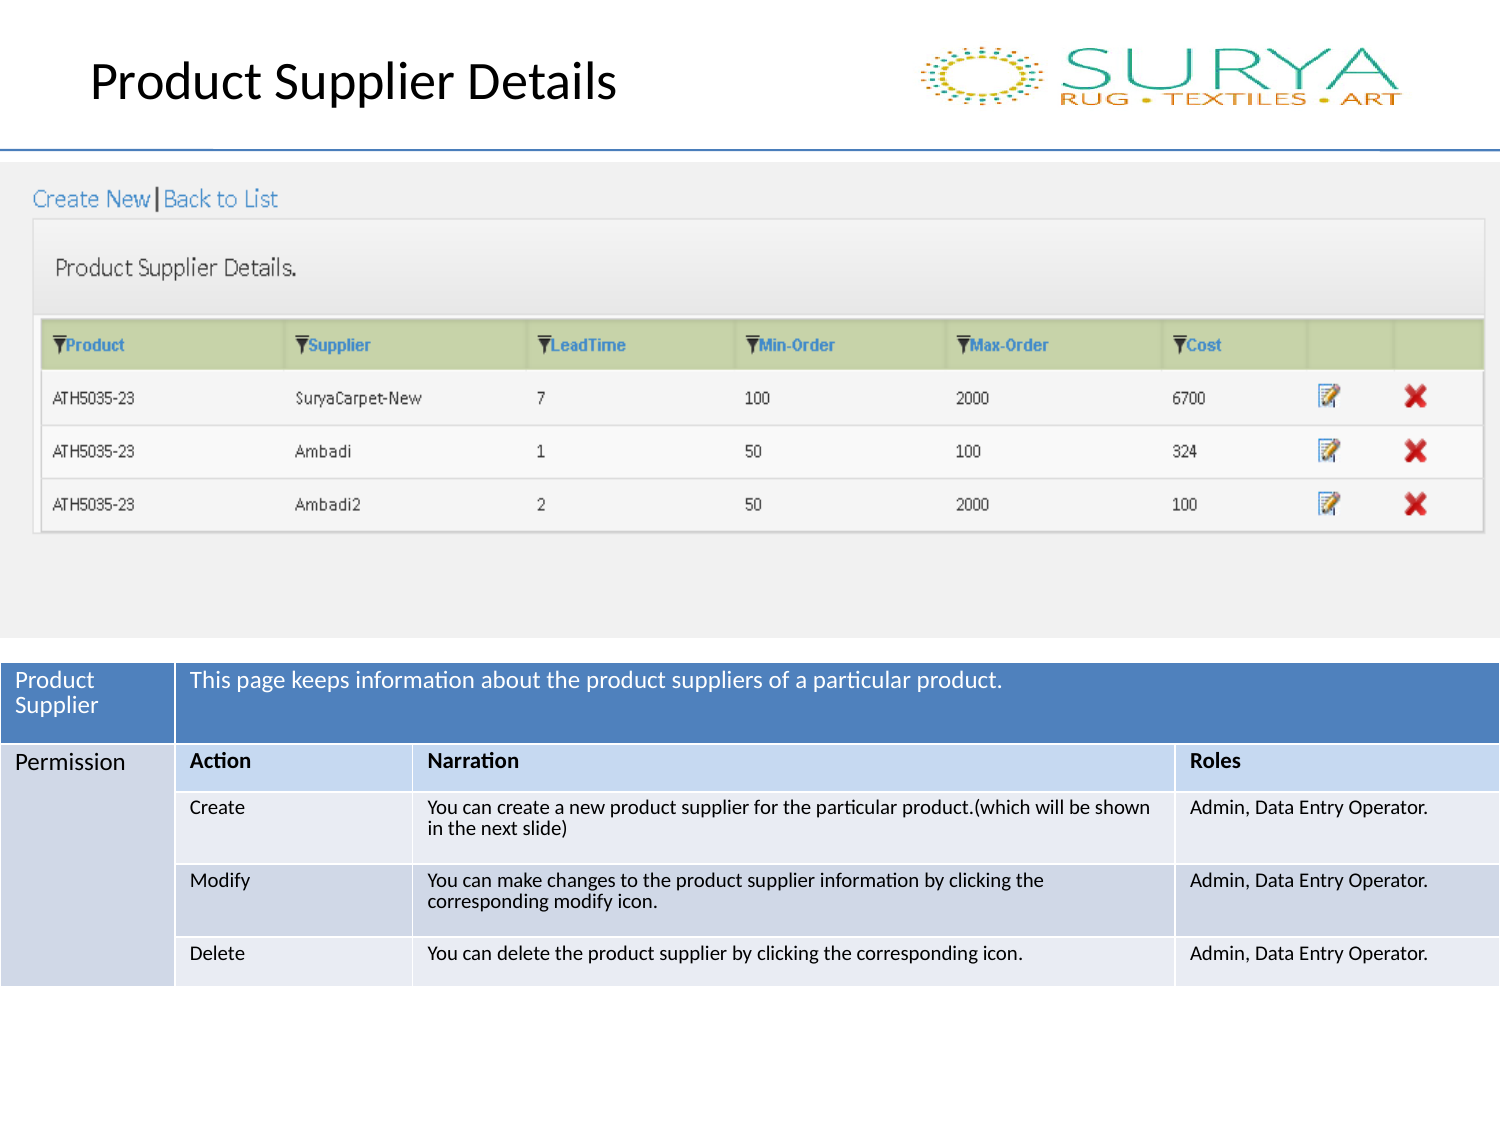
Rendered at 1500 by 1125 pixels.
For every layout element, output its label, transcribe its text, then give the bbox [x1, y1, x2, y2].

table_cell Delete [176, 938, 412, 986]
table_header Product Supplier [1, 663, 174, 743]
table_cell Admin, Data Entry Operator. [1176, 793, 1499, 863]
table_header This page keeps information about the product suppliers of a particular product. [176, 663, 1499, 743]
table_cell Narration [413, 745, 1174, 791]
table_cell Admin, Data Entry Operator. [1176, 865, 1499, 936]
picture [0, 162, 1500, 638]
table_cell Action [176, 745, 412, 791]
table_cell You can delete the product supplier by clicking the corresponding icon. [413, 938, 1174, 986]
table_cell You can create a new product supplier for the particular product.(which will be shown in the next slide) [413, 793, 1174, 863]
title Product Supplier Details [75, 24, 1425, 130]
table_cell Roles [1176, 745, 1499, 791]
table_cell Create [176, 793, 412, 863]
table_cell Permission [1, 745, 174, 986]
table_cell You can make changes to the product supplier information by clicking the corresponding modify icon. [413, 865, 1174, 936]
table_cell Admin, Data Entry Operator. [1176, 938, 1499, 986]
table_cell Modify [176, 865, 412, 936]
